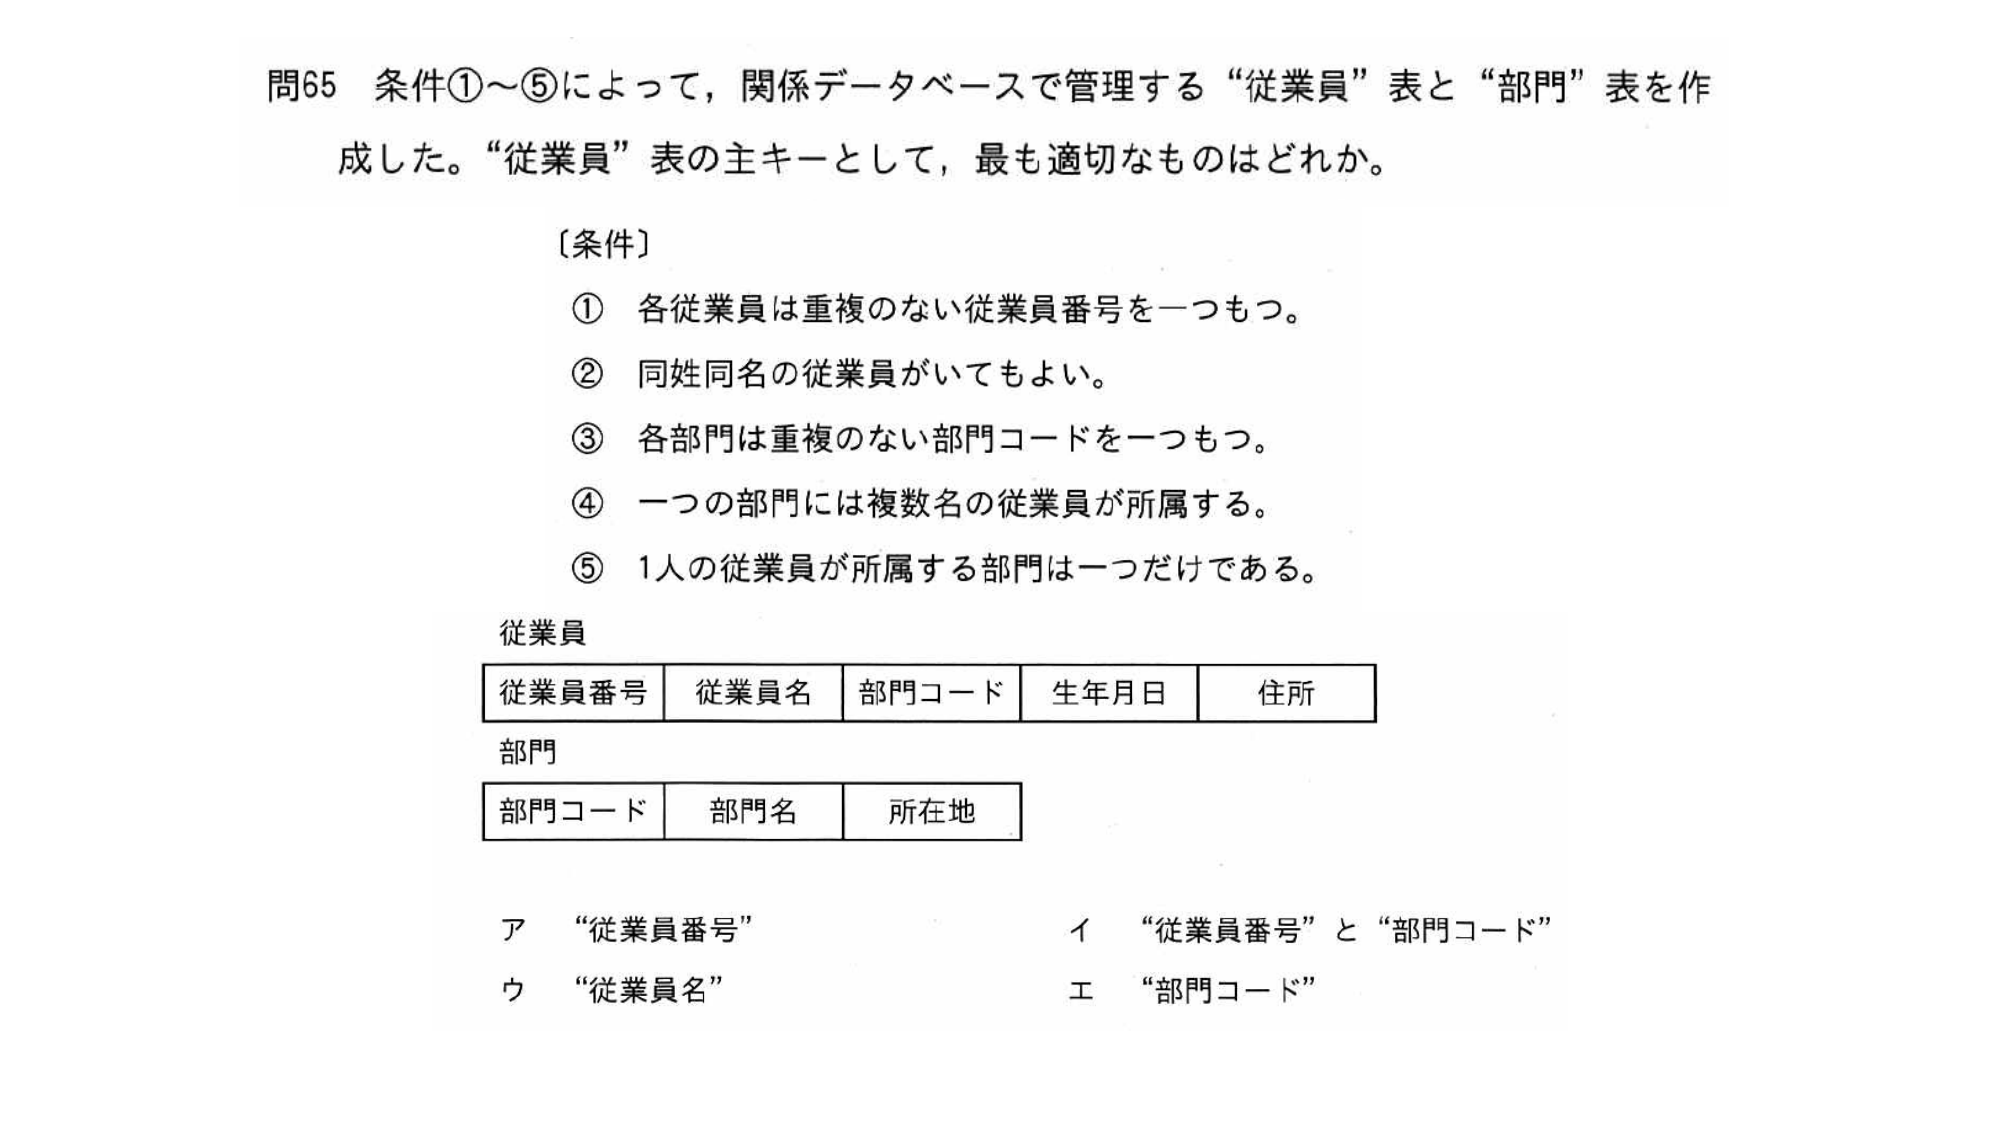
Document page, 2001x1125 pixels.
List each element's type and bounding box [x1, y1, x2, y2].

picture [239, 37, 1729, 1031]
